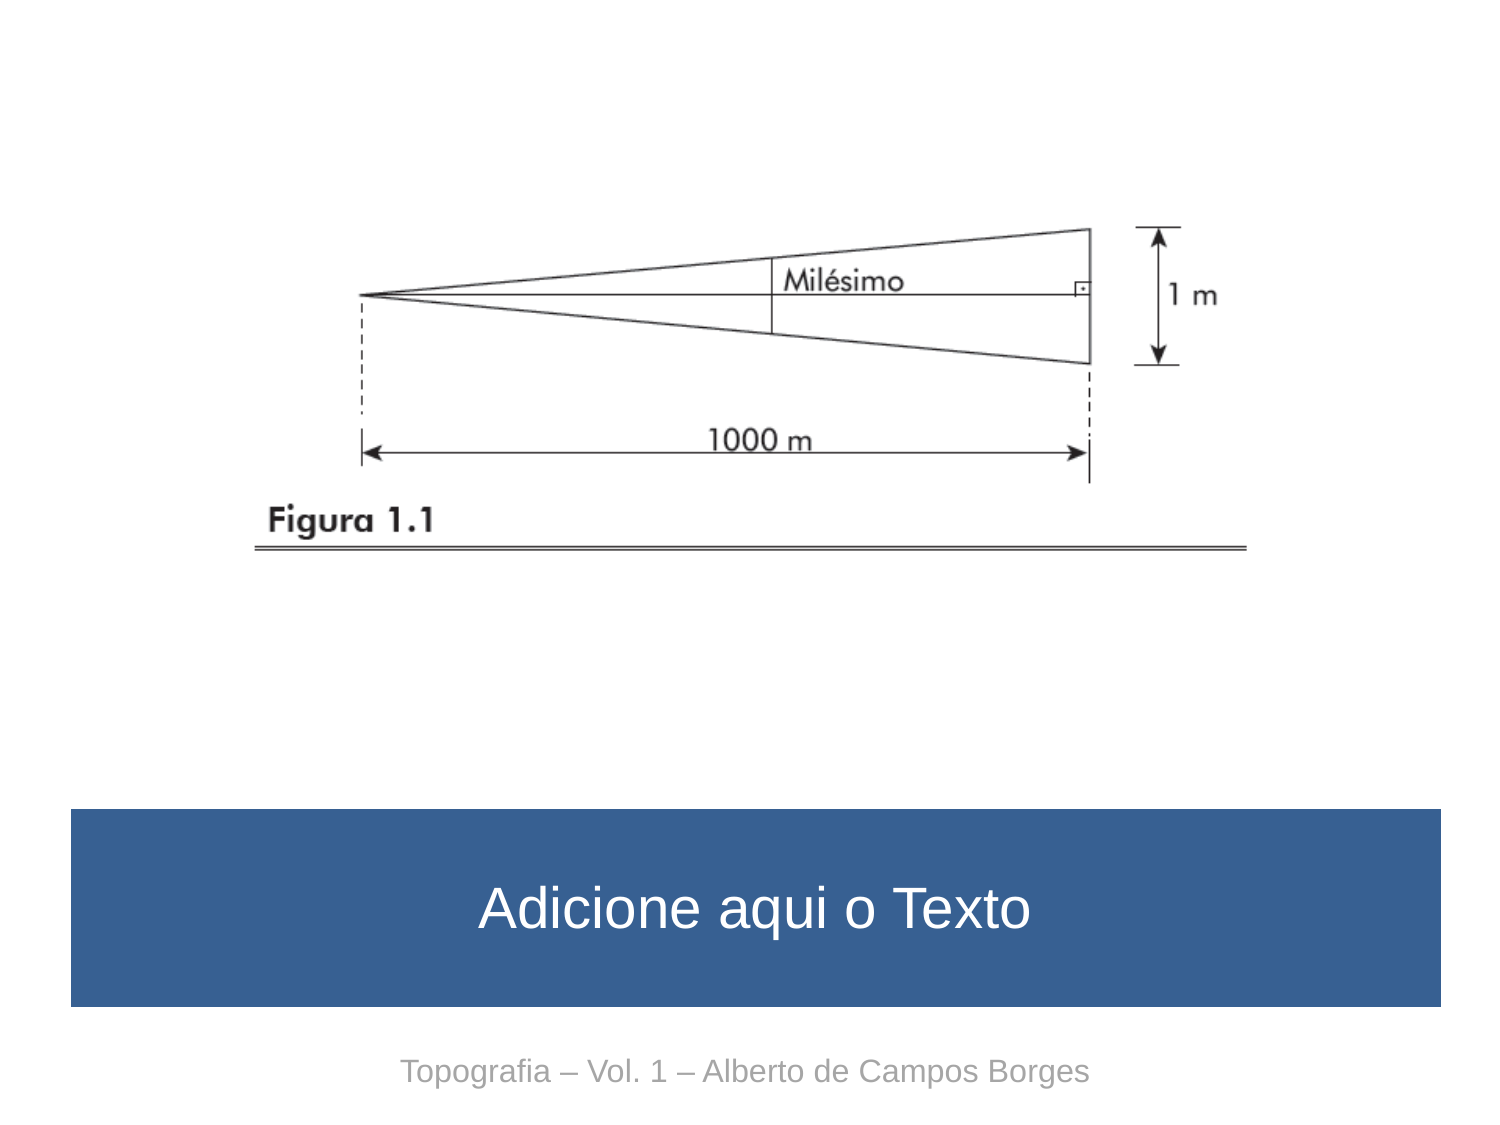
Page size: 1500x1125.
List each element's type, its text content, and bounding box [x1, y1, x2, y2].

footer Topografia – Vol. 1 – Alberto de Campos Borges [0, 1042, 1500, 1103]
text_box Adicione aqui o Texto [70, 808, 1442, 1008]
picture [194, 172, 1283, 566]
